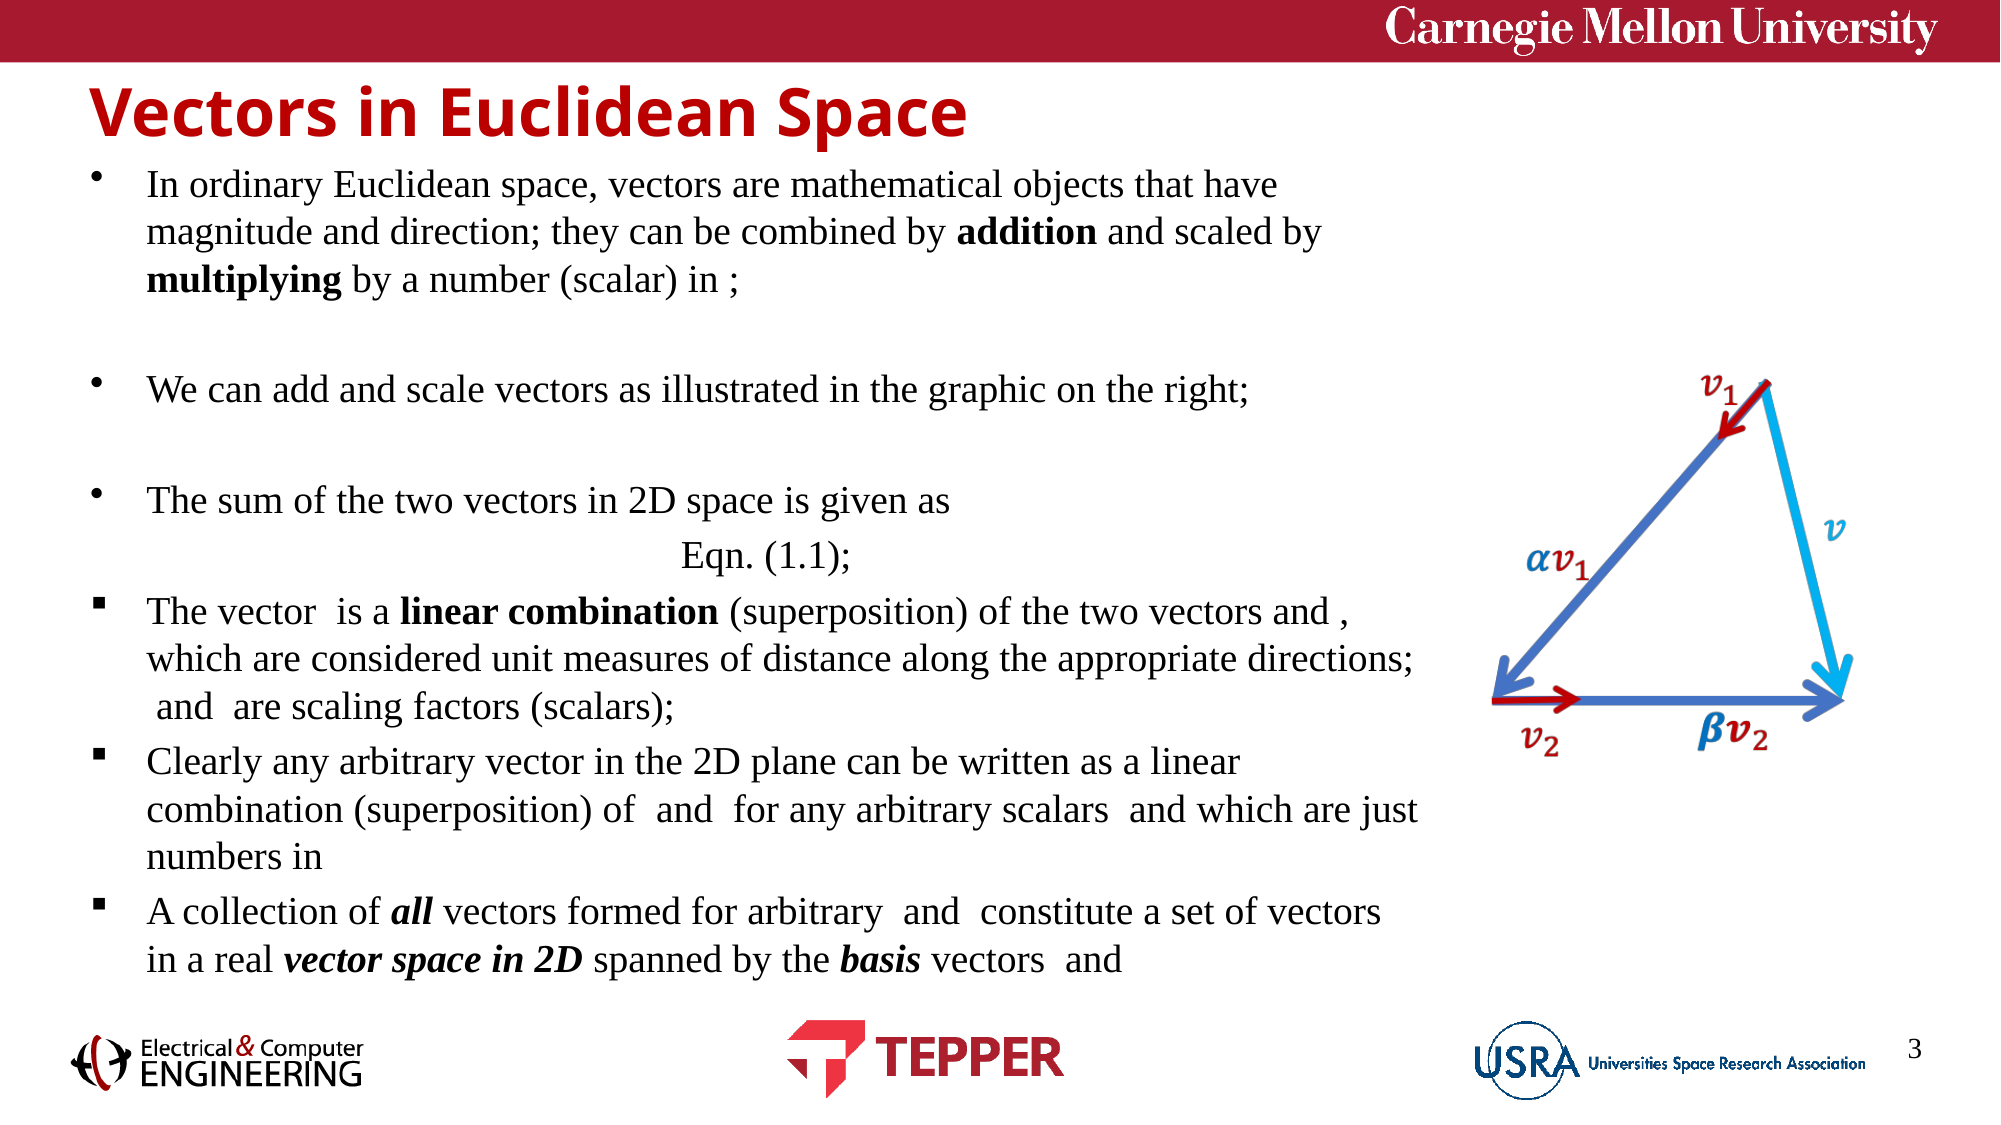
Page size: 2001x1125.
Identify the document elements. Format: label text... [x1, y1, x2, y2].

slide_number 3 [1520, 1022, 1938, 1097]
text_box Vectors in Euclidean Space [74, 62, 1938, 153]
picture [1475, 1021, 1865, 1100]
picture [62, 1027, 375, 1097]
picture [787, 1020, 1064, 1098]
picture [1386, 6, 1938, 56]
picture [1449, 354, 1888, 770]
